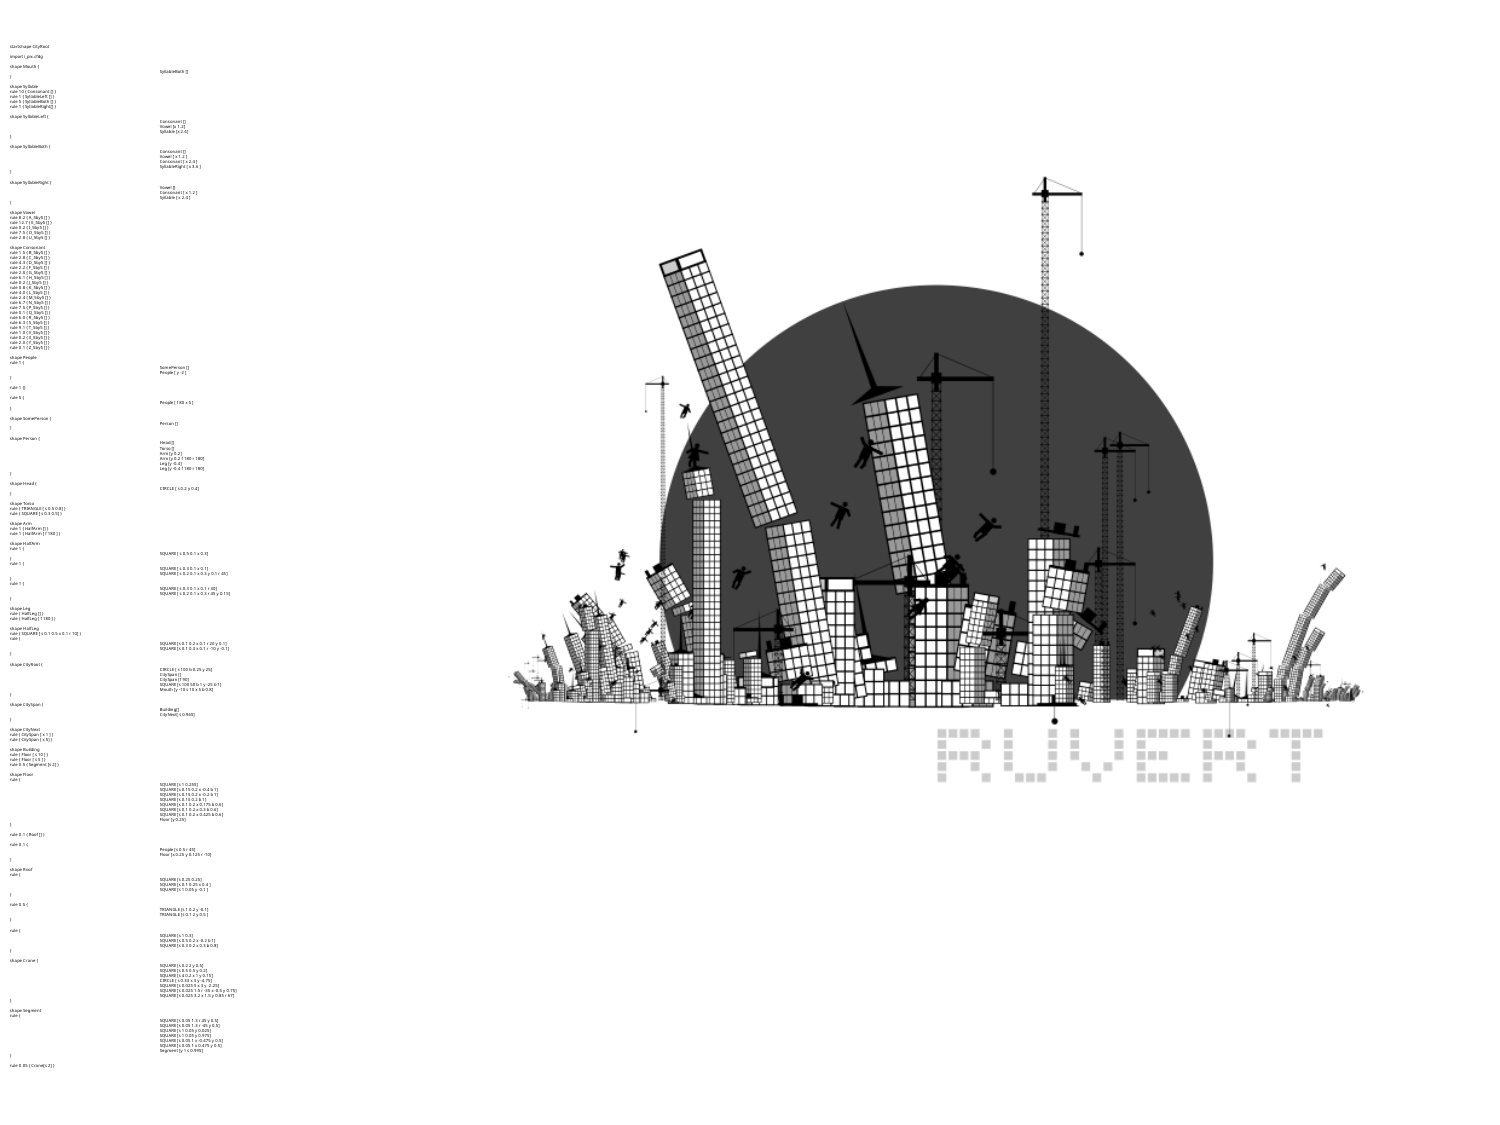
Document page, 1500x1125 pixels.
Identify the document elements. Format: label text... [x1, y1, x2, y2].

text_box startshape CityRoot import i_pix.cfdg shape Mouth { SyllableBoth [] } shape Syllable rule 10 { Consonant [] } rule 1 { SyllableLeft [] } rule 5 { SyllableBoth [] } rule 1 { SyllableRight[] } shape SyllableLeft { Consonant [] Vowel [x 1.2] Syllable [x 2.4] } shape SyllableBoth { Consonant [] Vowel [ x 1.2 ] Consonant [ x 2.4 ] SyllableRight [ x 3.6 ] } shape SyllableRight { Vowel [] Consonant [ x 1.2 ] Syllable [ x 2.4 ] } shape Vowel rule 8.2 { A_5by5 [] } rule 12.7 { E_5by5 [] } rule 0.2 { I_5by5 [] } rule 7.5 { O_5by5 [] } rule 2.8 { U_5by5 [] } shape Consonant rule 1.5 { B_5by5 [] } rule 2.8 { C_5by5 [] } rule 4.3 { D_5by5 [] } rule 2.2 { F_5by5 [] } rule 2.0 { G_5by5 [] } rule 6.1 { H_5by5 [] } rule 0.2 { J_5by5 [] } rule 0.8 { K_5by5 [] } rule 4.0 { L_5by5 [] } rule 2.4 { M_5by5 [] } rule 6.7 { N_5by5 [] } rule 7.5 { P_5by5 [] } rule 0.1 { Q_5by5 [] } rule 6.0 { R_5by5 [] } rule 6.3 { S_5by5 [] } rule 9.1 { T_5by5 [] } rule 1.0 { V_5by5 [] } rule 0.2 { X_5by5 [] } rule 2.0 { Y_5by5 [] } rule 0.1 { Z_5by5 [] } shape People rule 1 { SomePerson [] People [ y -2 ] } rule 1 {} rule 5 { People [ f 80 x 5 ] } shape SomePerson { Person [] } shape Person { Head [] Torso [] Arm [y 0.2] Arm [y 0.2 f 180 r 180] Leg [y -0.4] Leg [y -0.4 f 180 r 180] } shape Head { CIRCLE [ s 0.2 y 0.4] } shape Torso rule { TRIANGLE [ s 0.5 0.8] } rule { SQUARE [ s 0.3 0.5] } shape Arm rule 1 { HalfArm [] } rule 1 { HalfArm [ f 180 ] } shape HalfArm rule 1 { SQUARE [ s 0.5 0.1 x 0.3] } rule 1 { SQUARE [ s 0.3 0.1 x 0.1] SQUARE [ s 0.2 0.1 x 0.3 y 0.1 r 45] } rule 1 { SQUARE [ s 0.3 0.1 x 0.1 r 30] SQUARE [ s 0.2 0.1 x 0.3 r 45 y 0.15] } shape Leg rule { HalfLeg [] } rule { HalfLeg [ f 180 ] } shape HalfLeg rule { SQUARE [ s 0.1 0.5 x 0.1 r 10] } rule { SQUARE [s 0.1 0.2 x 0.1 r 20 y 0.1] SQUARE [s 0.1 0.3 x 0.1 r -10 y -0.1] } shape CityRoot { CIRCLE [ s 100 b 0.25 y 25] CitySpan [] CitySpan [f 90] SQUARE [s 100 50 b 1 y -25 b 1] Mouth [y -10 s 10 x 5 b 0.8] } shape CitySpan { Building[] CityNext[ s 0.965] } shape CityNext rule { CitySpan [ x 1 ] } rule { CitySpan [ x 5] } shape Building rule { Floor [ s 10 ] } rule { Floor [ s 5 ] } rule 0.5 { Segment [s 2] } shape Floor rule { SQUARE [s 1 0.255] SQUARE [s 0.15 0.2 x -0.4 b 1] SQUARE [s 0.15 0.2 x -0.2 b 1] SQUARE [s 0.15 0.2 b 1] SQUARE [s 0.1 0.2 x 0.175 b 0.6] SQUARE [s 0.1 0.2 x 0.3 b 0.6] SQUARE [s 0.1 0.2 x 0.425 b 0.6] Floor [y 0.25] } rule 0.1 { Roof [] } rule 0.1 { People [s 0.5 r 45] Floor [x 0.25 y 0.125 r -10] } shape Roof rule { SQUARE [s 0.25 0.25] SQUARE [s 0.1 0.25 x 0.4 ] SQUARE [s 1 0.05 y -0.1 ] } rule 0.5 { TRIANGLE [s 1 0.2 y -0.1] TRIANGLE [s 0.1 2 y 0.5 ] } rule { SQUARE [s 1 0.3] SQUARE [s 0.5 0.2 x -0.2 b 1] SQUARE [s 0.3 0.2 x 0.3 b 0.8] } shape Crane { SQUARE [s 0.2 2 y 0.5] SQUARE [s 0.5 0.5 y 0.2] SQUARE [s 4 0.2 x 1 y 0.15] CIRCLE [ s 0.33 x 3 y -4.75] SQUARE [s 0.025 5 x 3 y -2.25] SQUARE [s 0.025 1.5 r -35 x -0.5 y 0.75] SQUARE [s 0.025 3.2 x 1.5 y 0.85 r 67] } shape Segment rule { SQUARE [s 0.05 1.3 r 45 y 0.5] SQUARE [s 0.05 1.3 r -45 y 0.5] SQUARE [s 1 0.05 y 0.025] SQUARE [s 1 0.05 y 0.975] SQUARE [s 0.05 1 x -0.475 y 0.5] SQUARE [s 0.05 1 x 0.475 y 0.5] Segment [y 1 s 0.995] } rule 0.05 { Crane[s 2] } [0, 36, 252, 1076]
picture [373, 0, 1500, 1125]
